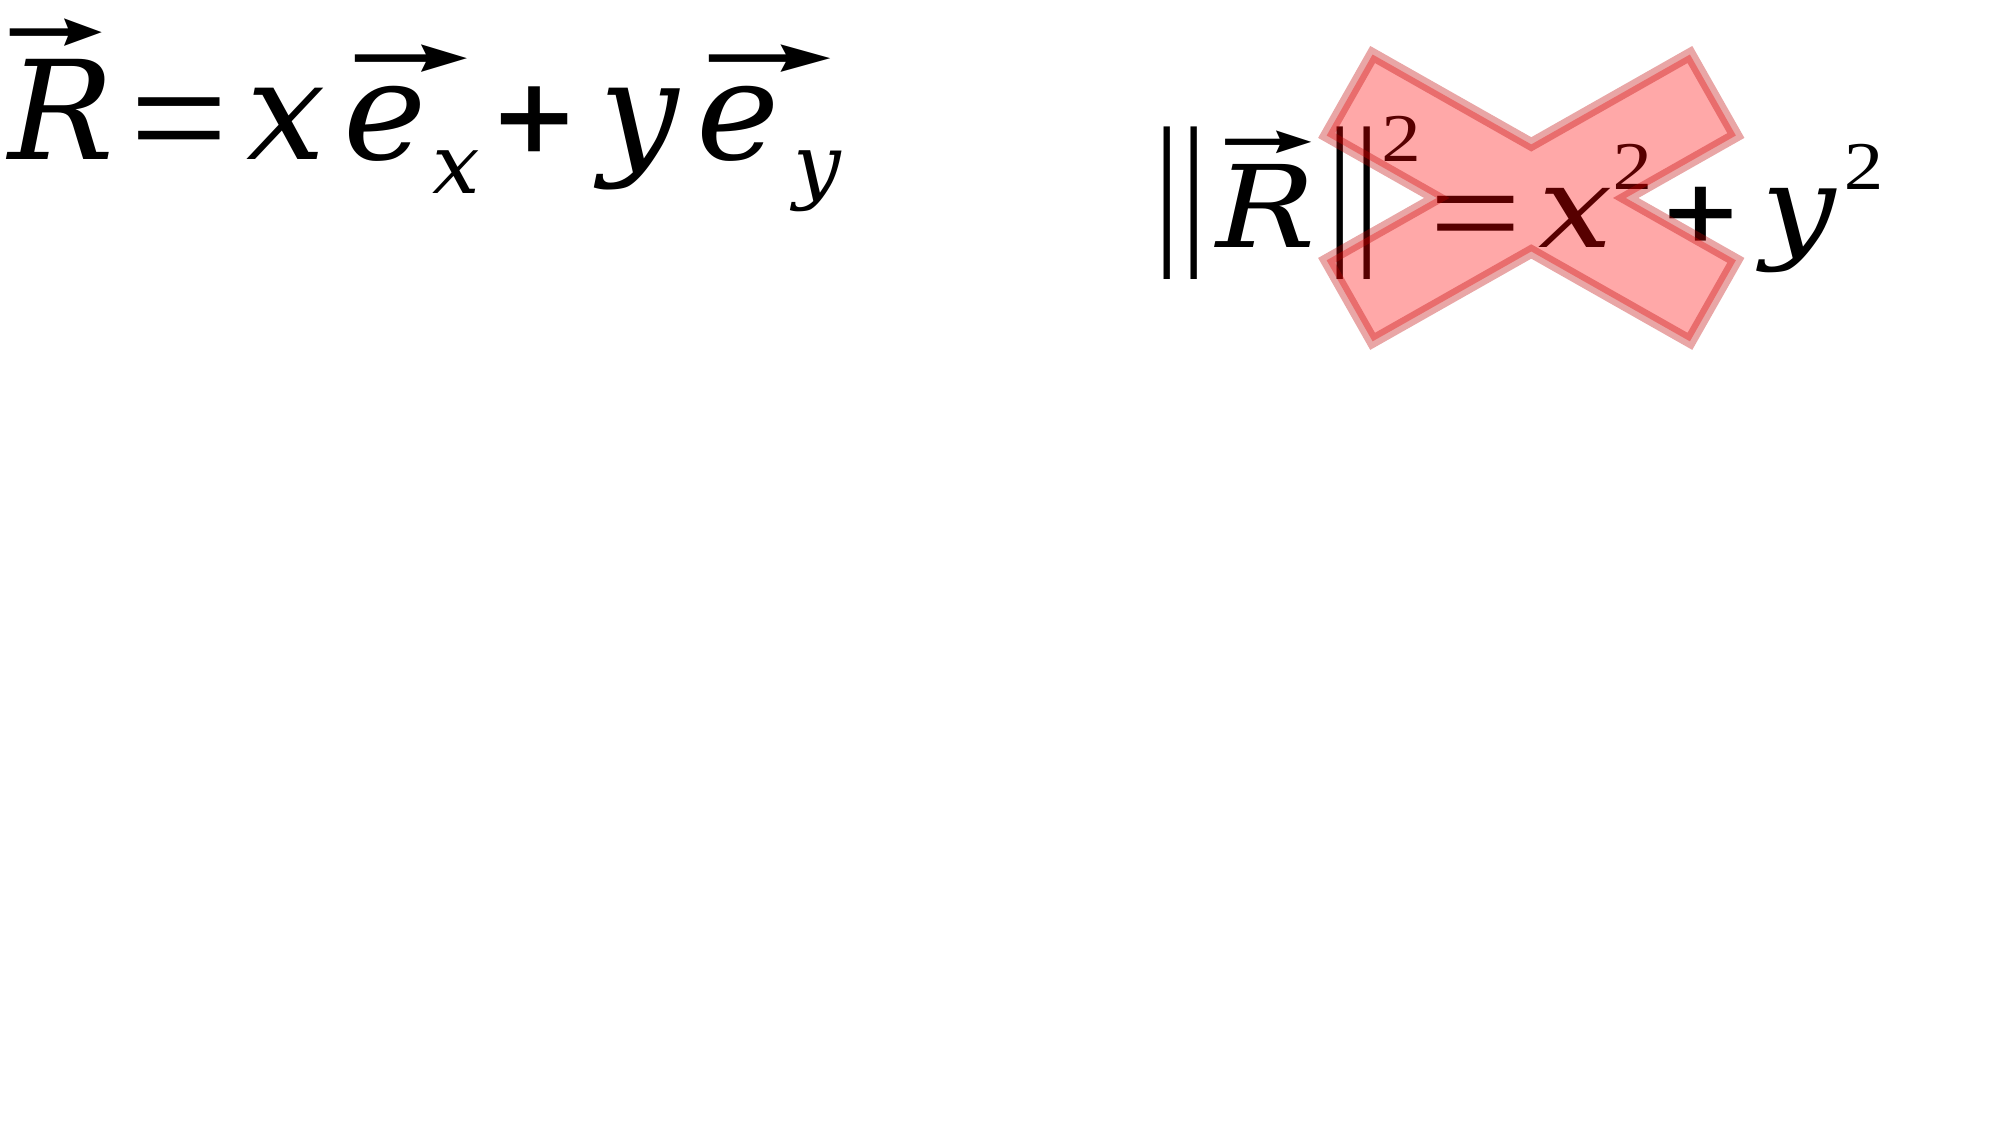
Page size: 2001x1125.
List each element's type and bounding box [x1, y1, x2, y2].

text_box [1325, 53, 1738, 343]
